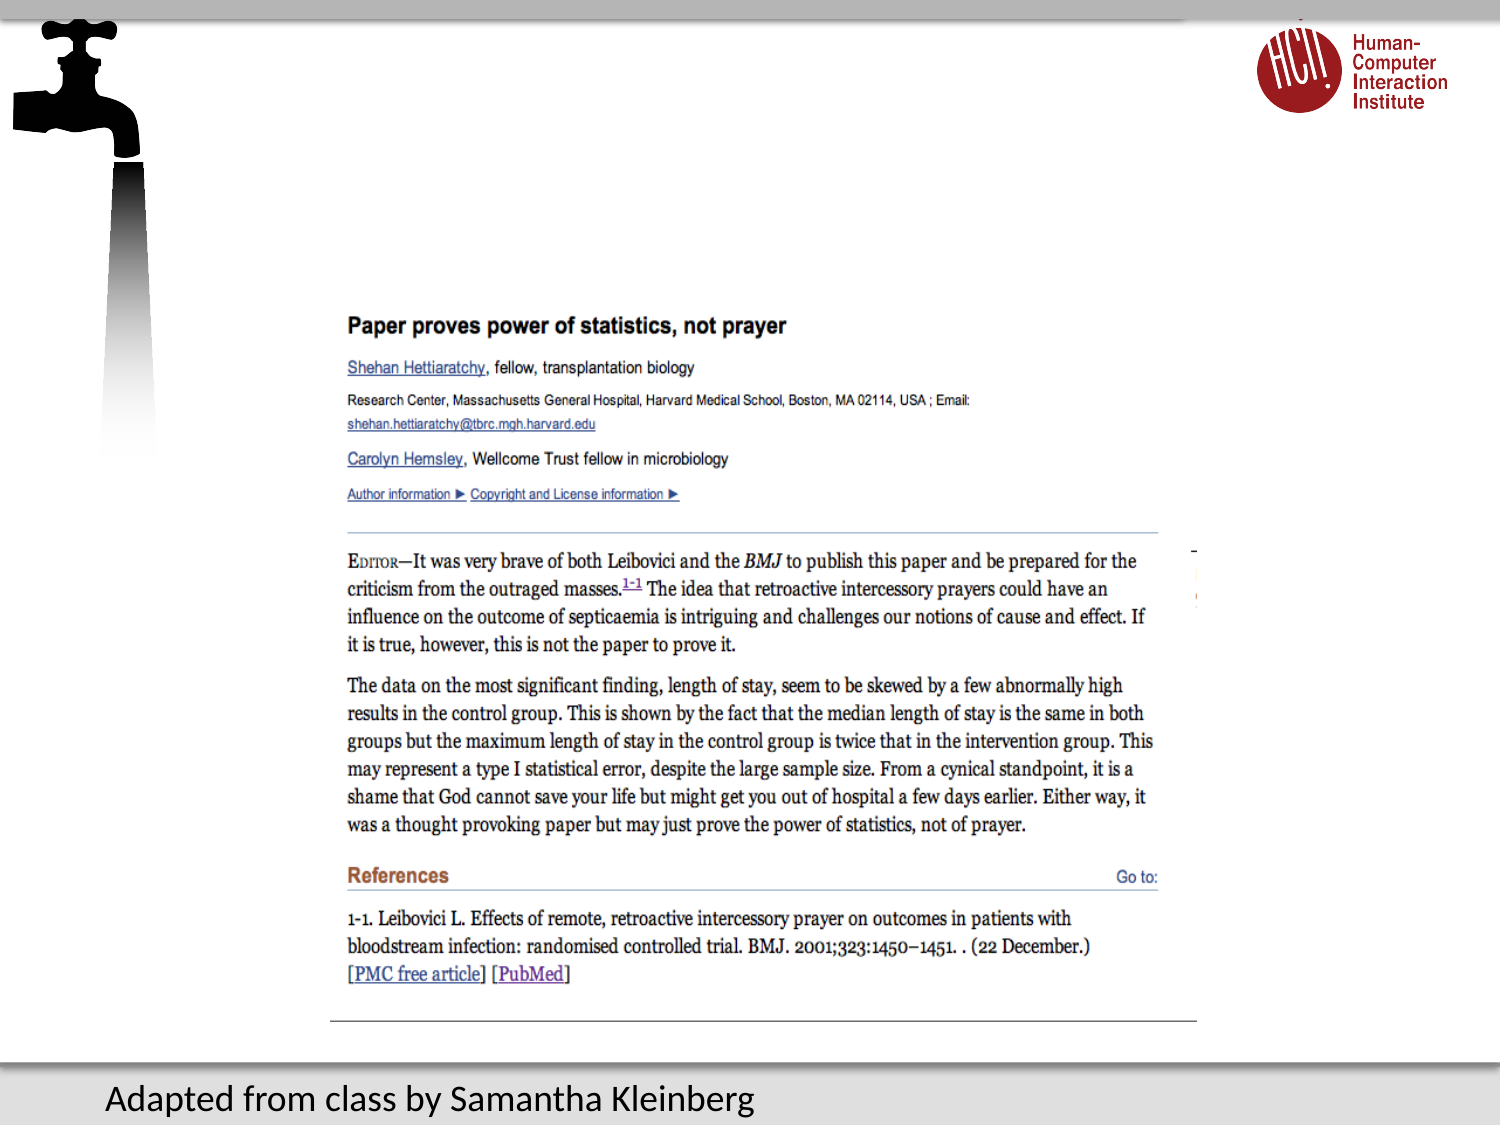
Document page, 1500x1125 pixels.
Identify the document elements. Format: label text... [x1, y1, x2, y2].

picture [1257, 20, 1447, 113]
text_box Adapted from class by Samantha Kleinberg [90, 1066, 771, 1125]
picture [13, 20, 140, 158]
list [184, 302, 1342, 1022]
